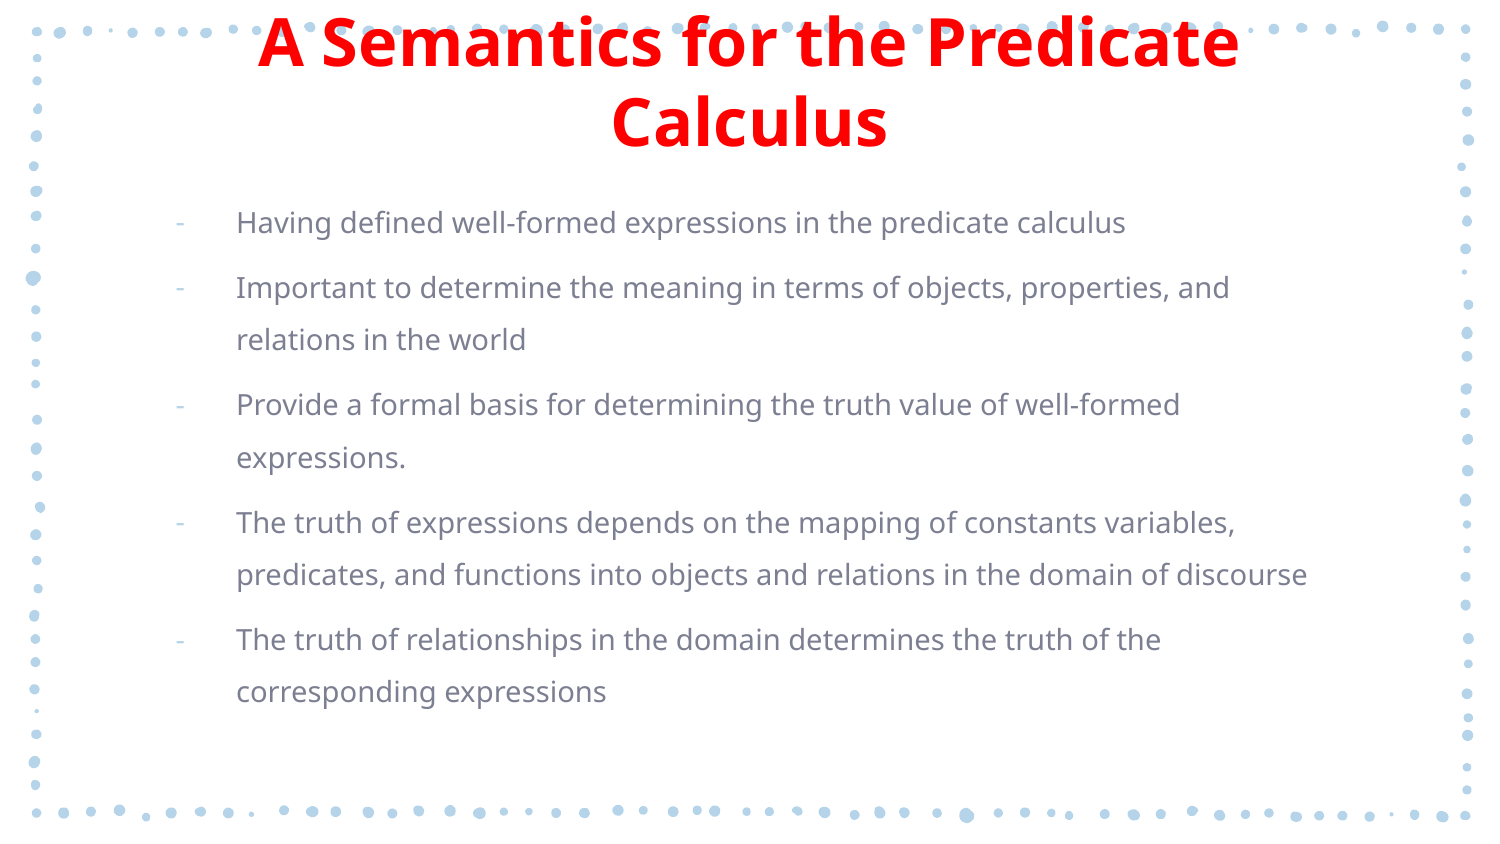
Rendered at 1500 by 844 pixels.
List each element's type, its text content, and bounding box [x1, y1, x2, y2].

title A Semantics for the Predicate Calculus [146, 33, 1354, 171]
list Having defined well-formed expressions in the predicate calculus Important to determine the meaning in terms of objects, properties, and relations in the world Provide a formal basis for determining the truth value of well-formed expressions. The truth of expressions depends on the mapping of constants variables, predicates, and functions into objects and relations in the domain of discourse The truth of relationships in the domain determines the truth of the corresponding expressions [146, 171, 1354, 748]
